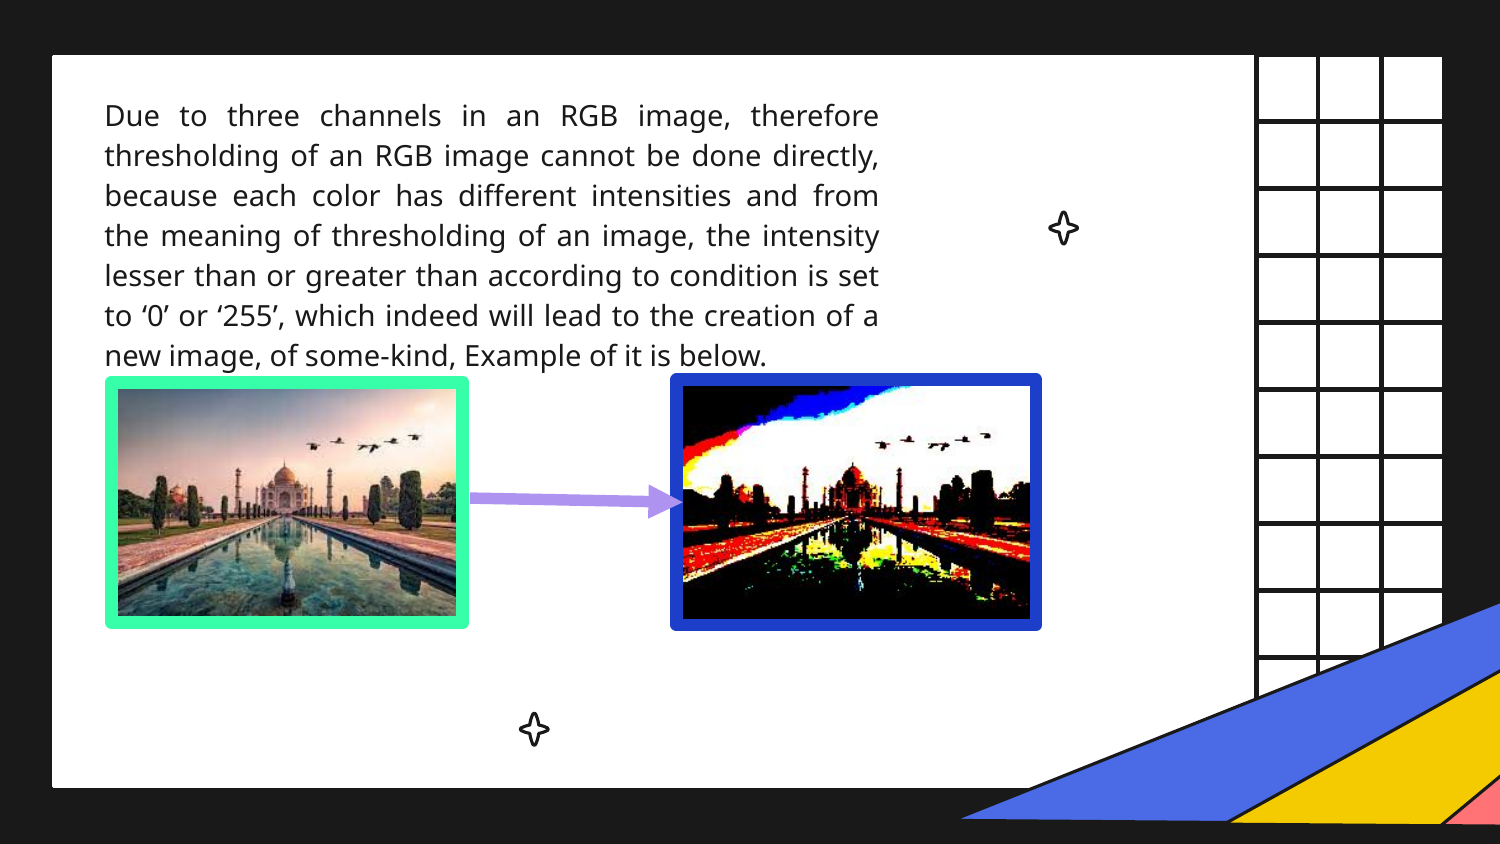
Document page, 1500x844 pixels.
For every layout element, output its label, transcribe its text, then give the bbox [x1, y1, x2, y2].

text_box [469, 497, 684, 503]
subtitle Due to three channels in an RGB image, therefore thresholding of an RGB image cannot be done directly, because each color has different intensities and from the meaning of thresholding of an image, the intensity lesser than or greater than according to condition is set to ‘0’ or ‘255’, which indeed will lead to the creation of a new image, of some-kind, Example of it is below. [89, 76, 896, 255]
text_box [1255, 0, 1500, 527]
picture [117, 388, 457, 617]
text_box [997, 528, 1500, 844]
picture [682, 385, 1030, 619]
text_box [1049, 211, 1078, 245]
text_box [520, 713, 549, 746]
